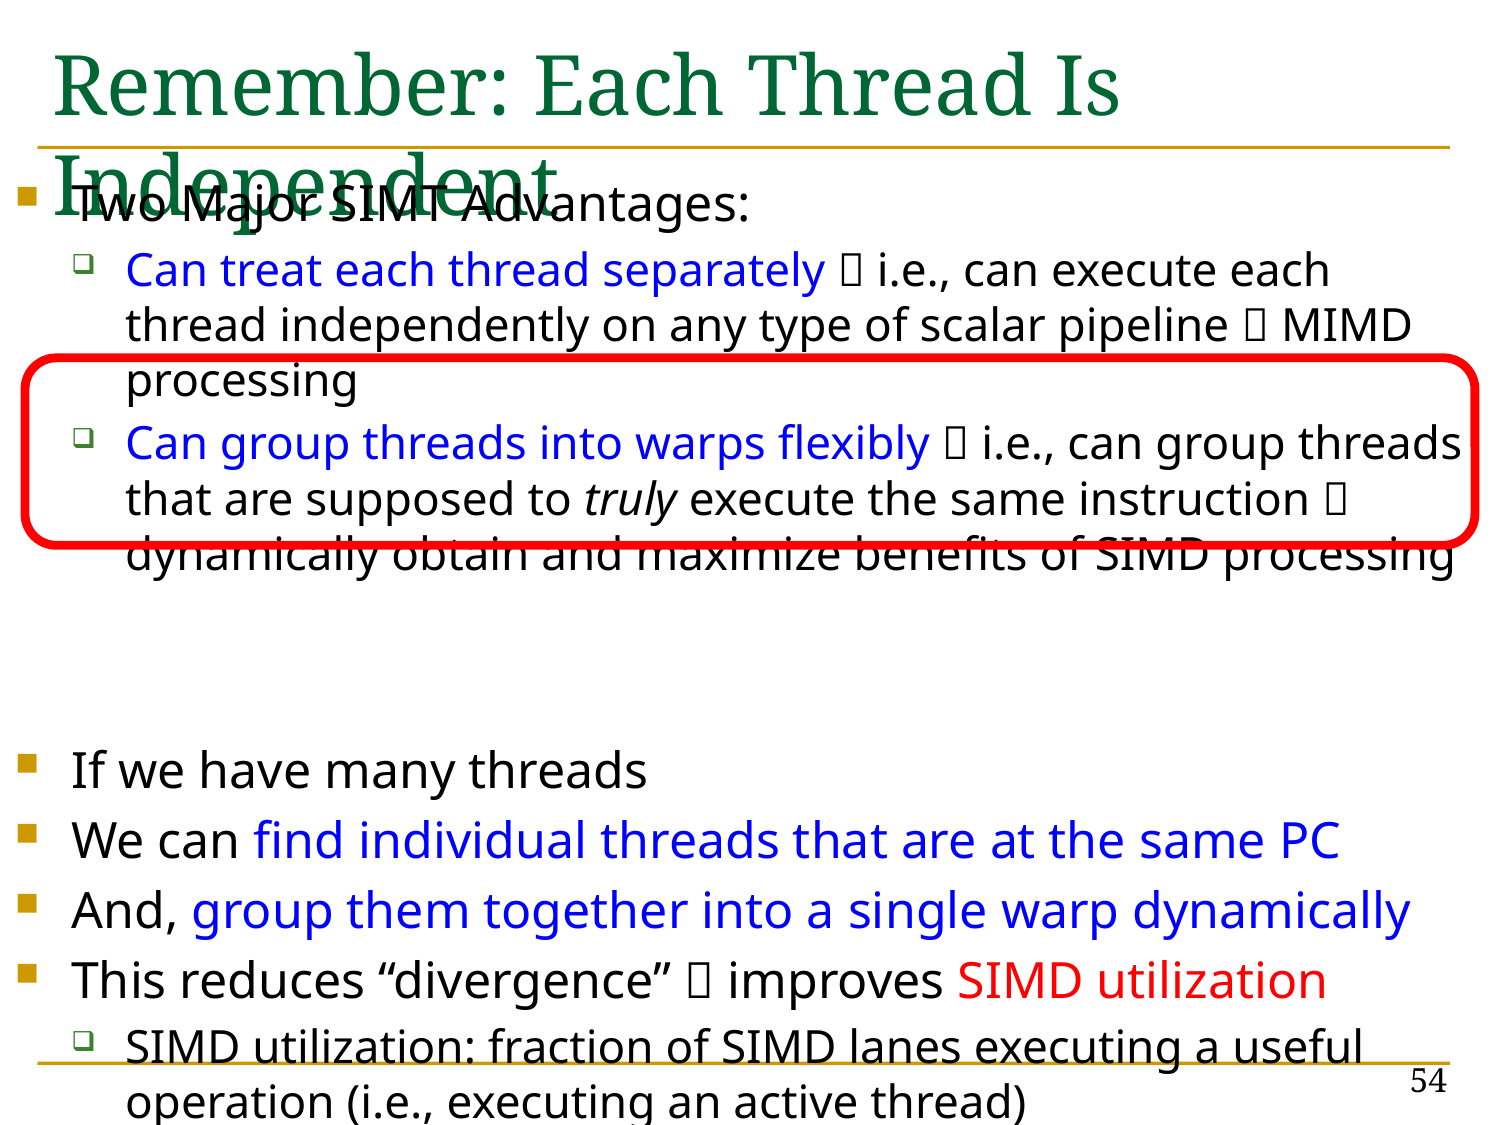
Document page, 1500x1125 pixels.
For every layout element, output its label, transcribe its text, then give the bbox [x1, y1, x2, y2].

text_box [24, 357, 1475, 546]
list Two Major SIMT Advantages: Can treat each thread separately  i.e., can execute each thread independently on any type of scalar pipeline  MIMD processing Can group threads into warps flexibly  i.e., can group threads that are supposed to truly execute the same instruction  dynamically obtain and maximize benefits of SIMD processing If we have many threads We can find individual threads that are at the same PC And, group them together into a single warp dynamically This reduces “divergence”  improves SIMD utilization SIMD utilization: fraction of SIMD lanes executing a useful operation (i.e., executing an active thread) [0, 163, 1500, 1016]
slide_number 54 [1111, 1036, 1462, 1112]
title Remember: Each Thread Is Independent [37, 24, 1450, 163]
